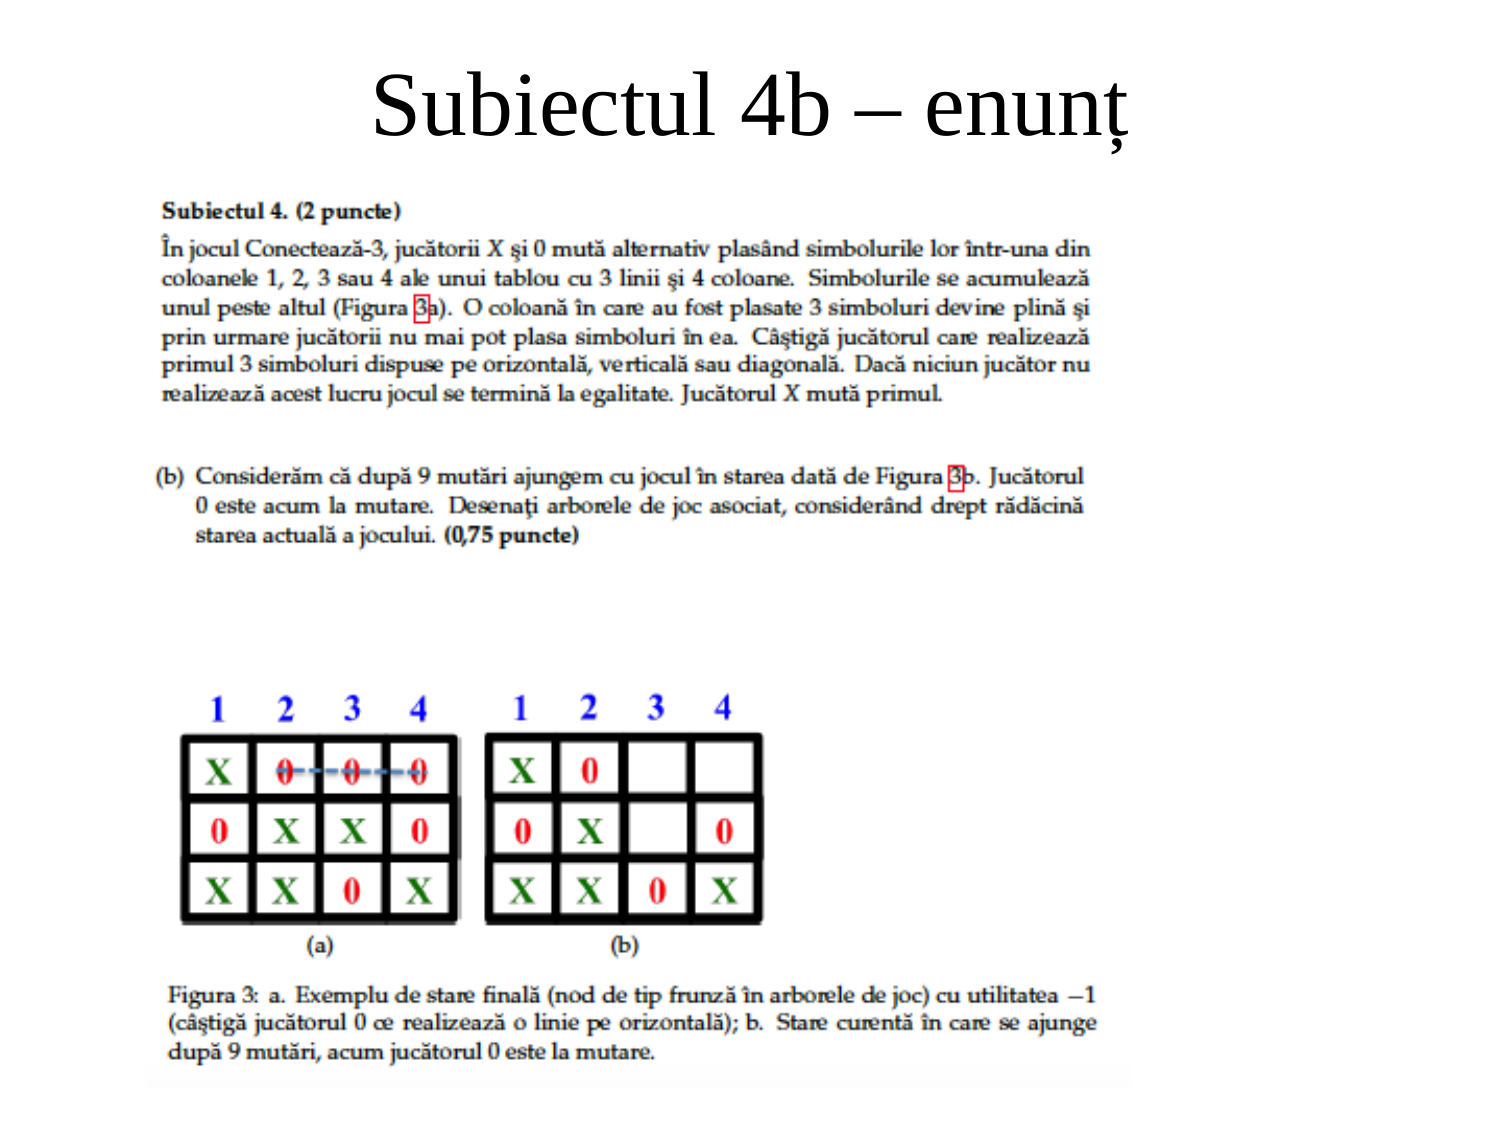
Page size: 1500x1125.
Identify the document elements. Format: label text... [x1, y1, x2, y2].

picture [145, 192, 1115, 431]
title Subiectul 4b – enunț [75, 5, 1425, 193]
picture [145, 681, 1132, 1089]
picture [145, 454, 1107, 562]
